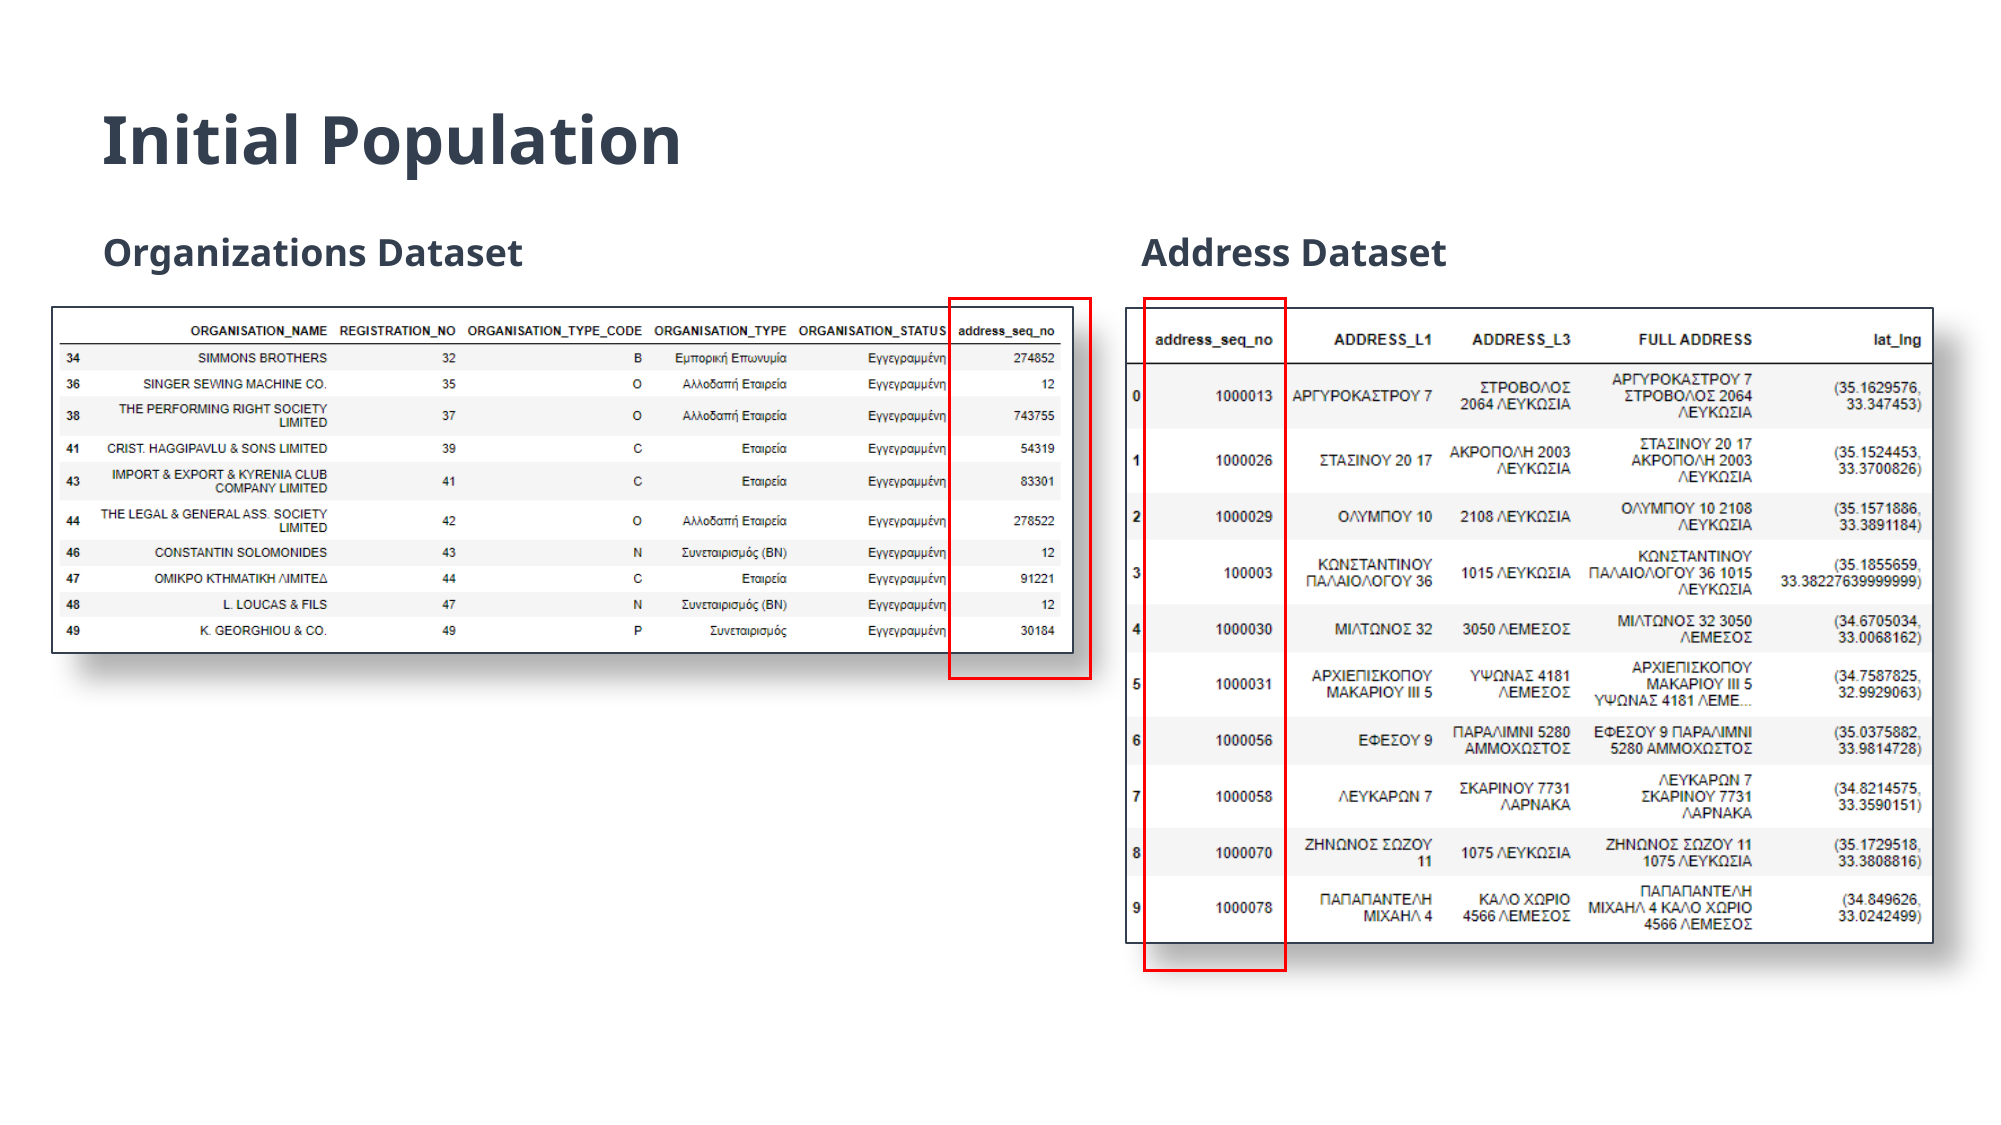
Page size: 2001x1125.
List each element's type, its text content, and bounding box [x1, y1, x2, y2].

text_box [948, 297, 1091, 679]
text_box Address Dataset [1126, 221, 1769, 282]
text_box [1143, 297, 1286, 309]
text_box [1143, 942, 1286, 972]
picture [1126, 309, 1933, 942]
text_box Organizations Dataset [87, 221, 740, 282]
picture [53, 307, 1072, 652]
title Initial Population [87, 63, 797, 222]
